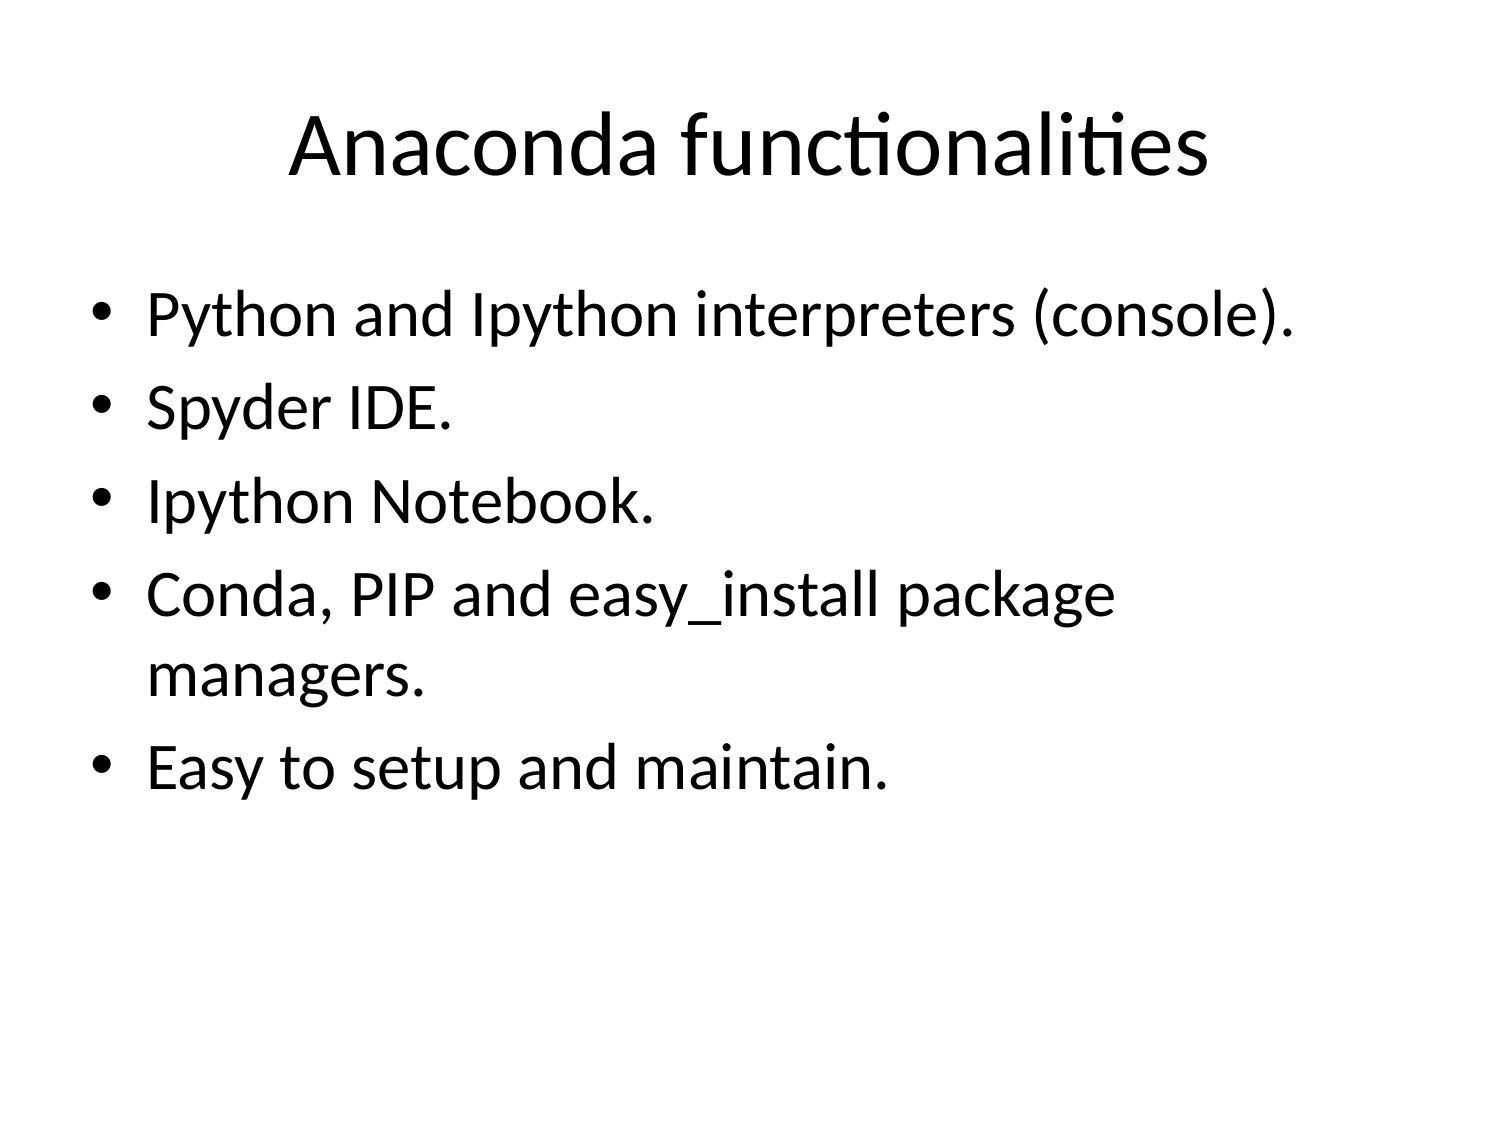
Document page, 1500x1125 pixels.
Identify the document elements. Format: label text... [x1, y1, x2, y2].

list Python and Ipython interpreters (console). Spyder IDE. Ipython Notebook. Conda, PIP and easy_install package managers. Easy to setup and maintain. [75, 262, 1425, 1005]
title Anaconda functionalities [75, 45, 1425, 233]
